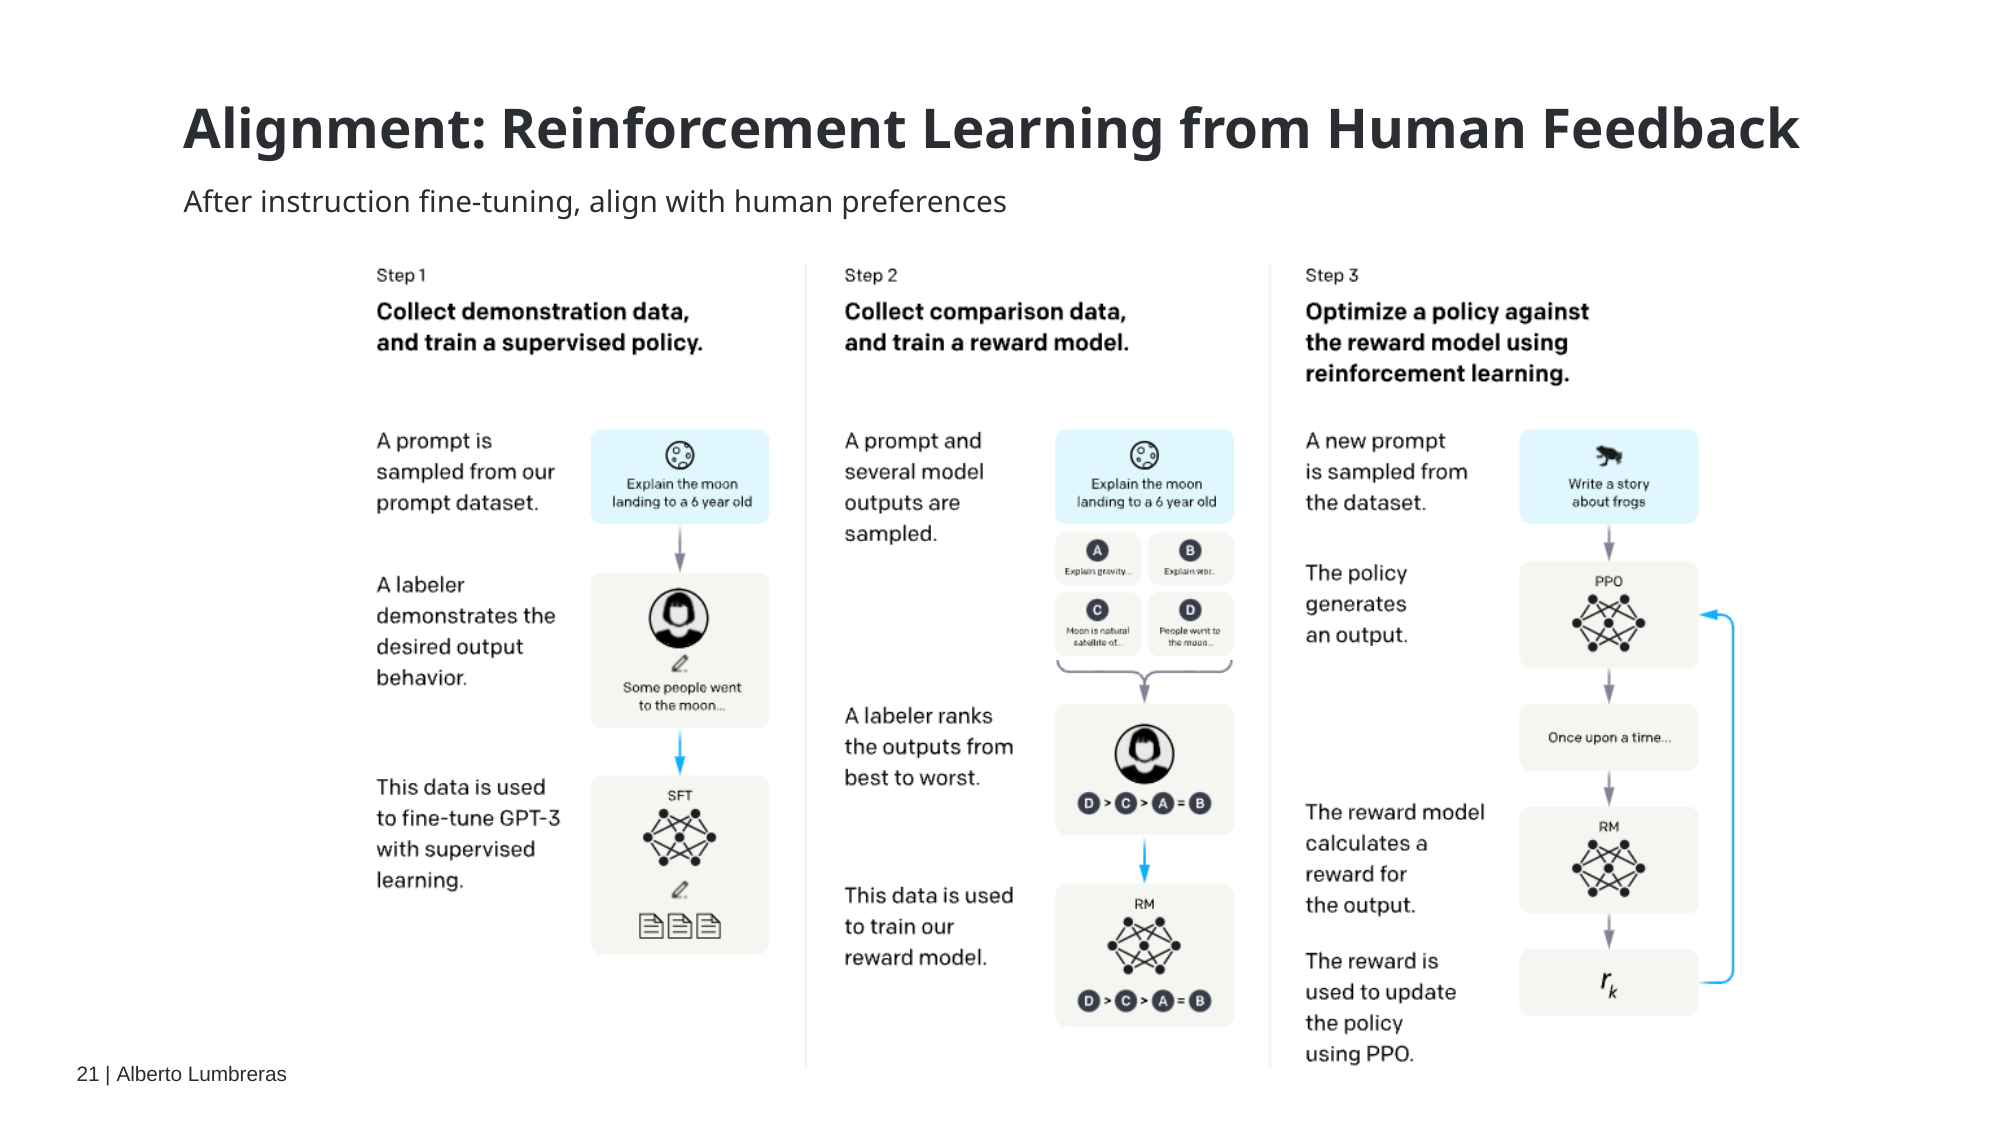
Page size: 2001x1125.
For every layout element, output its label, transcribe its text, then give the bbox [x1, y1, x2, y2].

text_box After instruction fine-tuning, align with human preferences [168, 168, 1832, 227]
slide_number 21 | Alberto Lumbreras [61, 1042, 327, 1103]
picture [366, 252, 1746, 1071]
text_box Alignment: Reinforcement Learning from Human Feedback [168, 93, 1832, 168]
